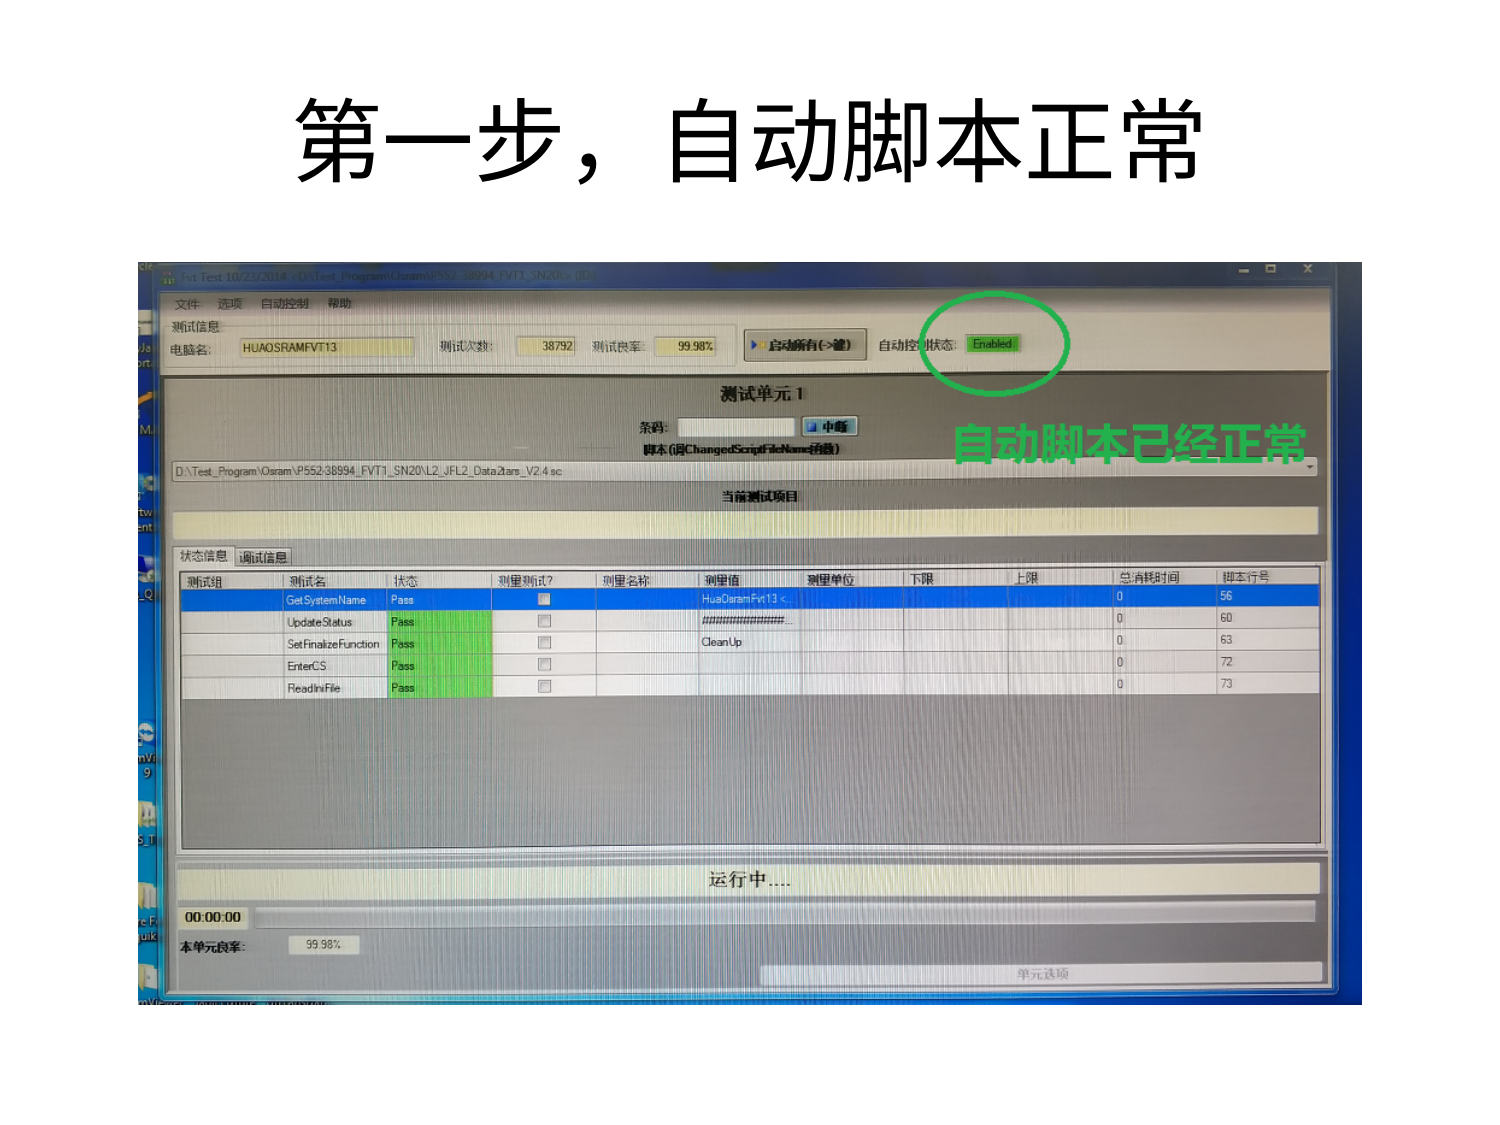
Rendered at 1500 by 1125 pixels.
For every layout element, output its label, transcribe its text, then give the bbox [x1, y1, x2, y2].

title 第一步，自动脚本正常 [75, 45, 1425, 233]
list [138, 262, 1362, 1006]
